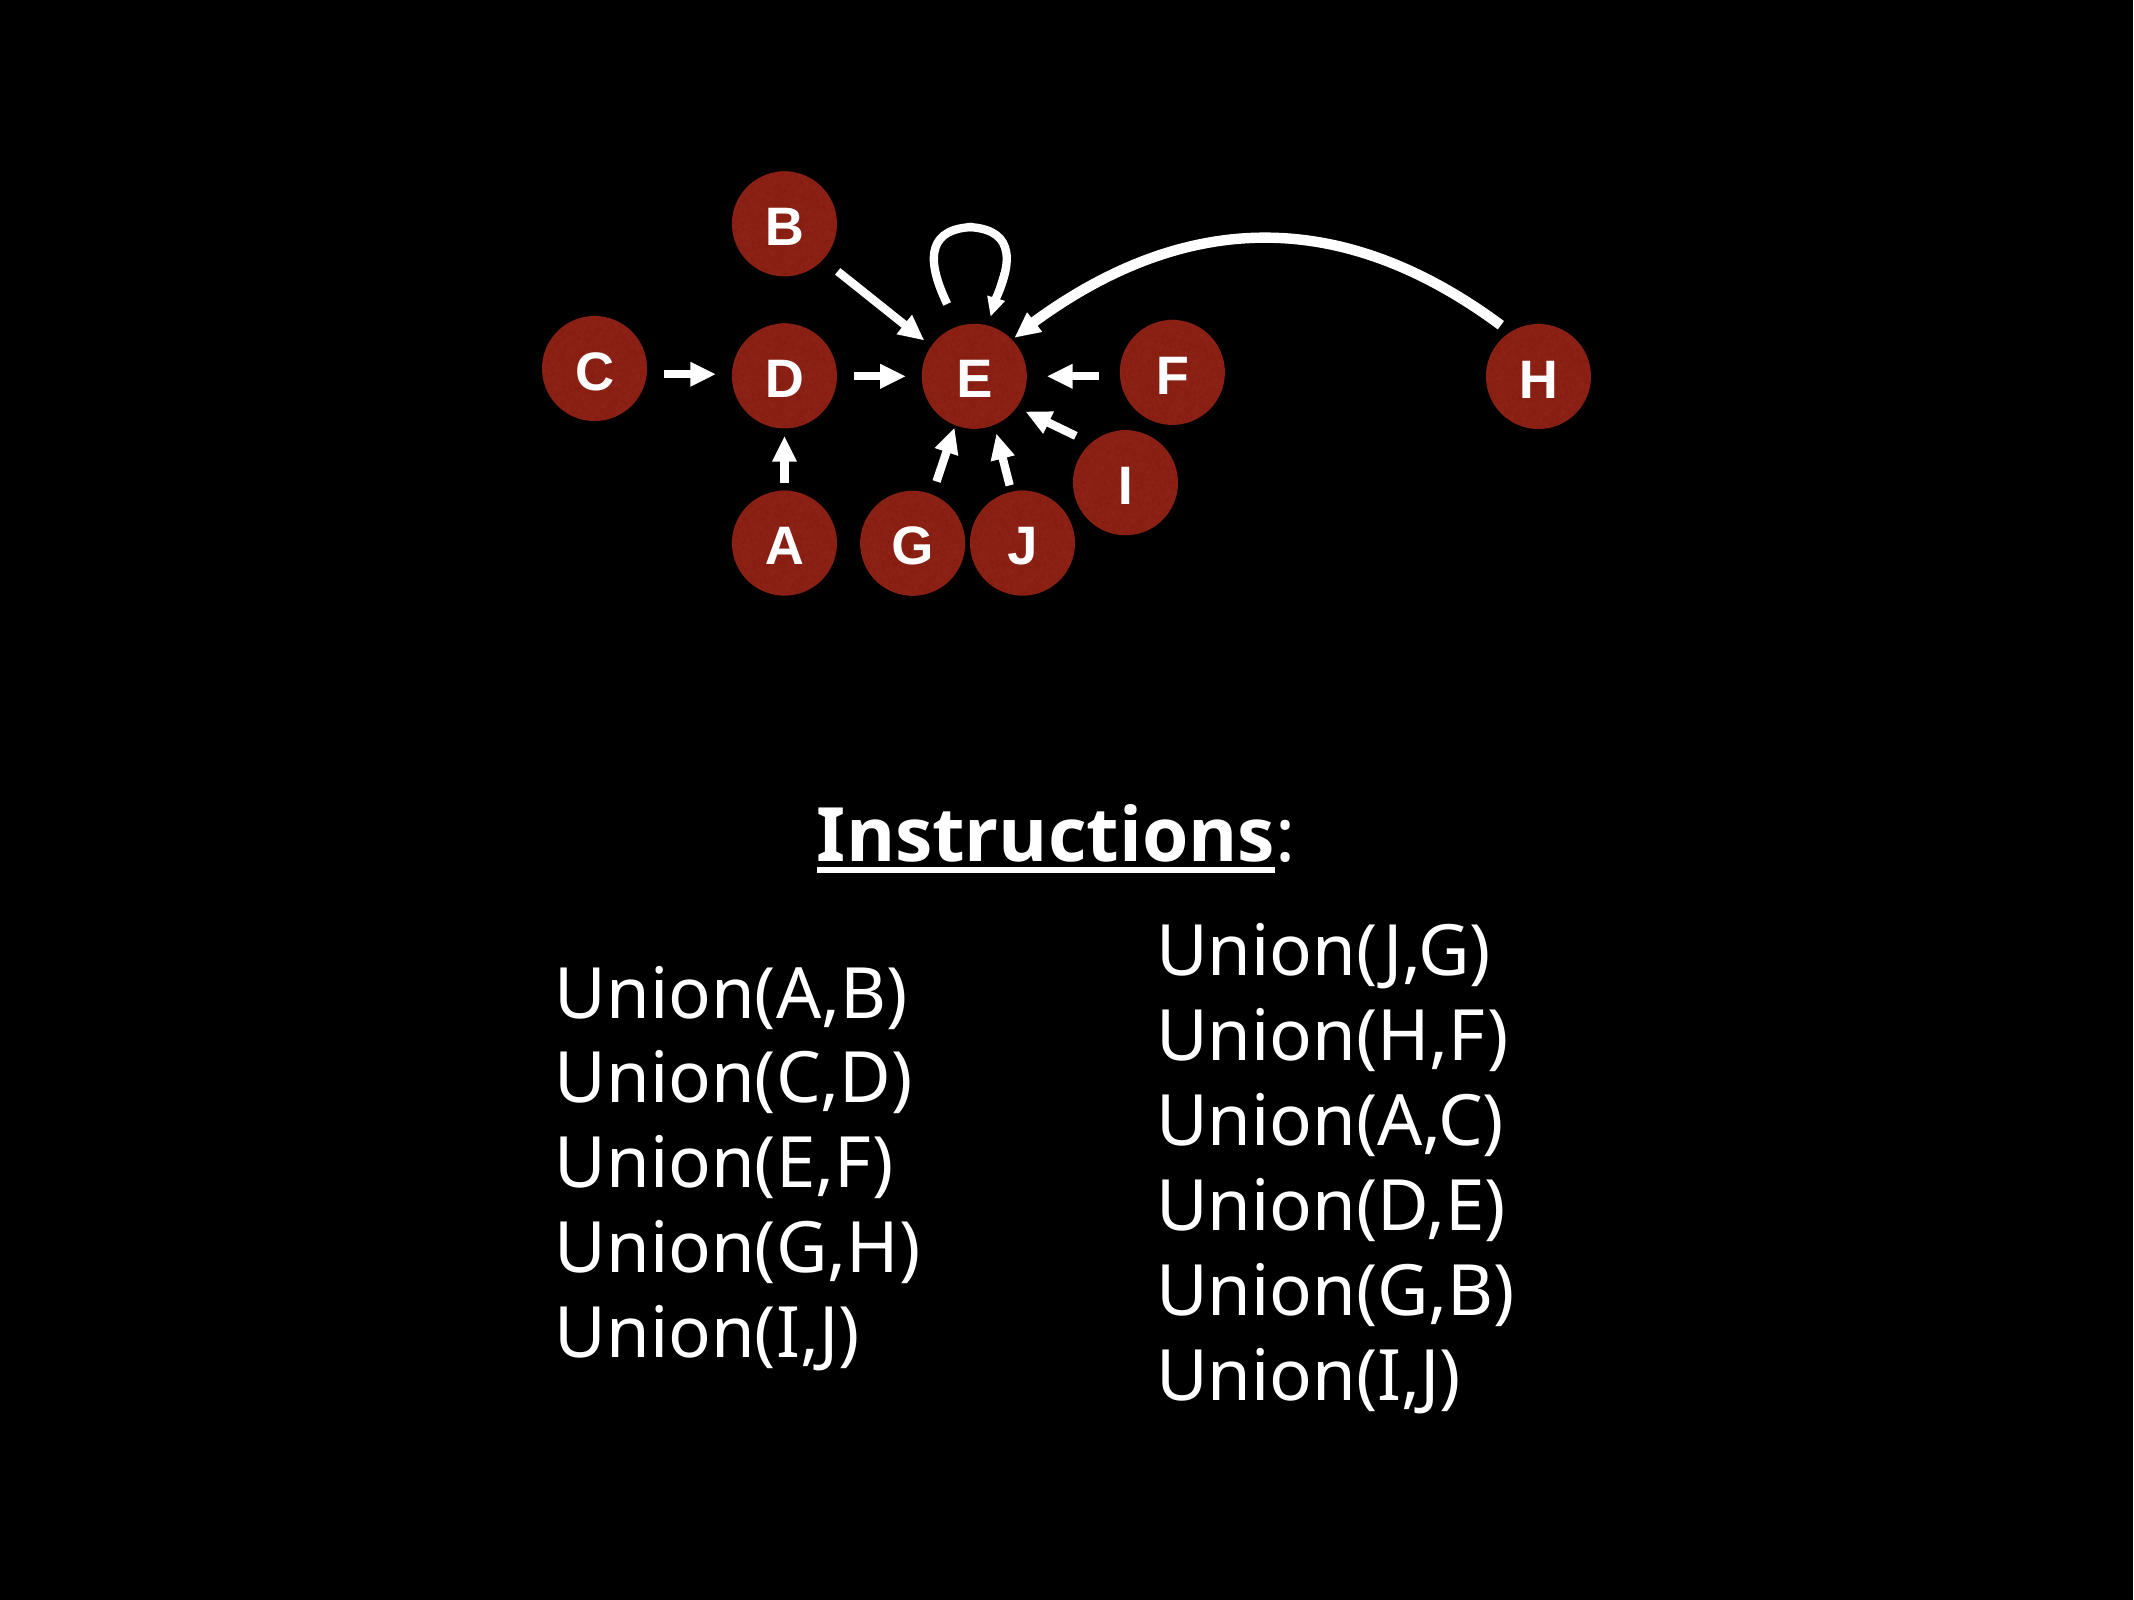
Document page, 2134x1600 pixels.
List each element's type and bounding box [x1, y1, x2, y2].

text_box [808, 778, 1304, 886]
text_box [731, 323, 837, 429]
text_box [860, 490, 966, 596]
text_box [1014, 237, 1501, 425]
text_box [993, 434, 1010, 486]
text_box [969, 490, 1076, 596]
text_box [1047, 370, 1100, 383]
text_box [663, 368, 716, 381]
text_box [1072, 430, 1179, 536]
text_box [731, 490, 837, 596]
text_box [853, 370, 906, 383]
text_box [1026, 411, 1076, 436]
text_box [921, 323, 1027, 429]
text_box [1485, 323, 1592, 430]
text_box [1147, 896, 1799, 1423]
text_box [837, 271, 924, 341]
text_box [778, 436, 791, 484]
text_box [936, 428, 957, 482]
text_box [546, 938, 1119, 1381]
text_box [731, 171, 837, 277]
text_box [542, 316, 648, 422]
text_box [933, 226, 1008, 317]
